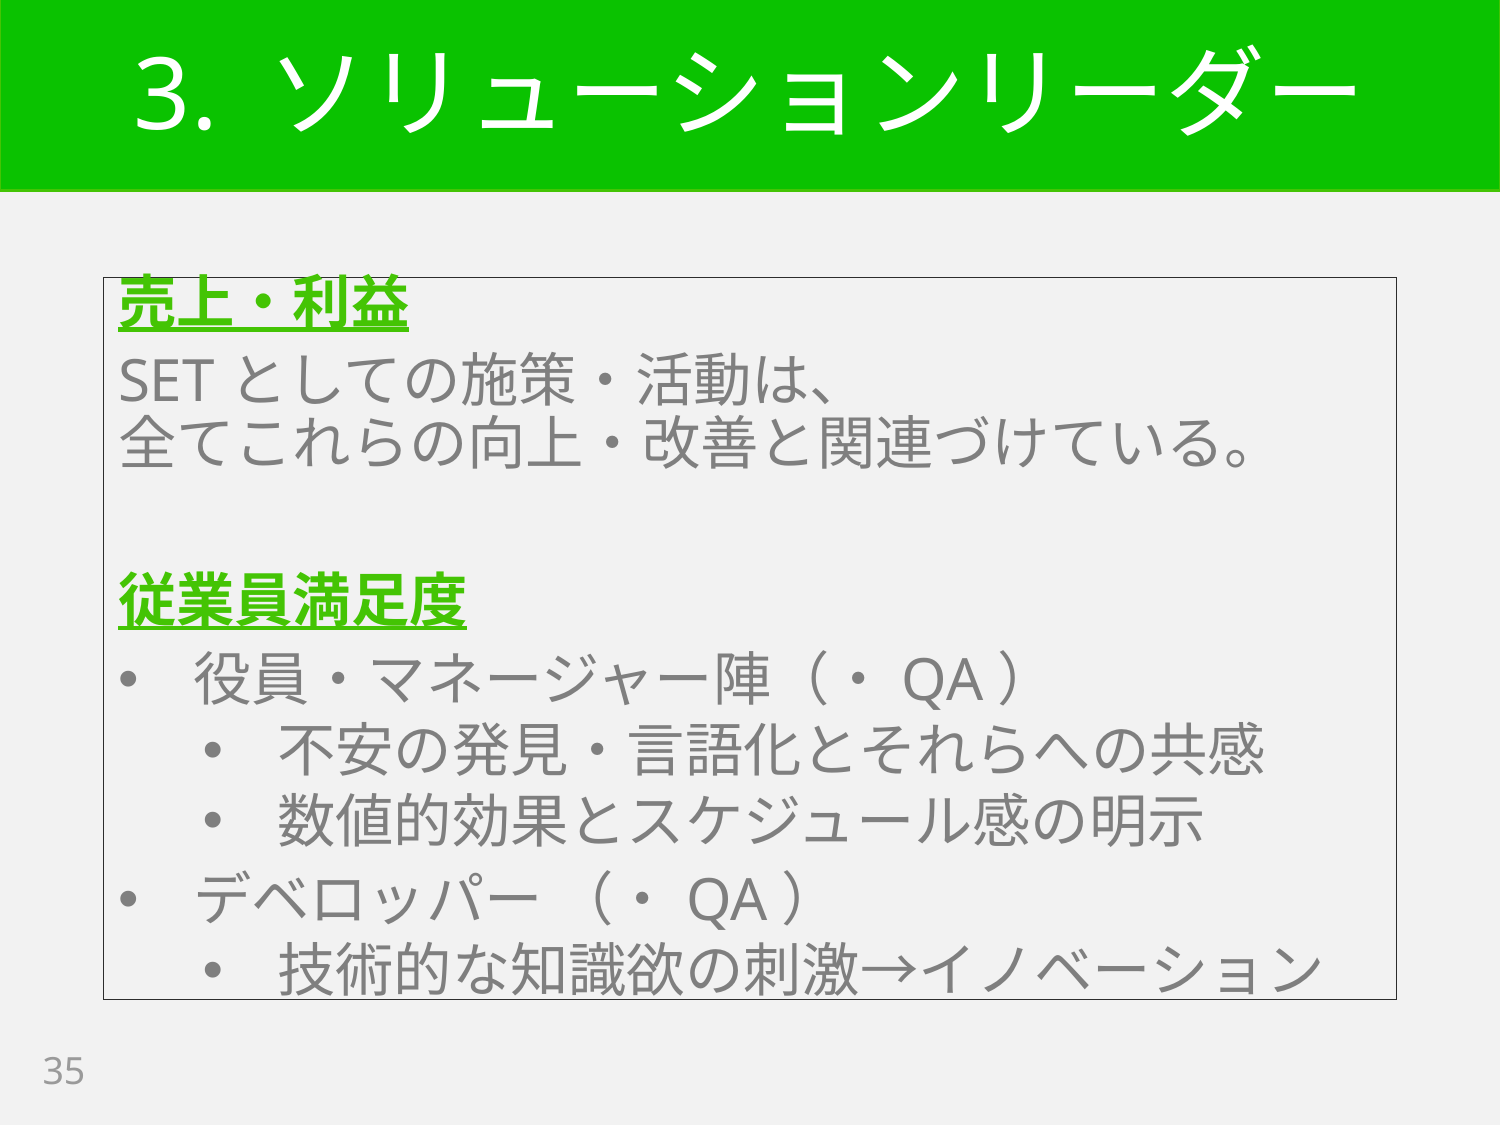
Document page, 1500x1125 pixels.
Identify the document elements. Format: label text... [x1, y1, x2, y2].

title 3. ソリューションリーダー [0, 53, 1500, 140]
list 売上・利益 SETとしての施策・活動は、 全てこれらの向上・改善と関連づけている。 従業員満足度 役員・マネージャー陣（・QA） 不安の発見・言語化とそれらへの共感 数値的効果とスケジュール感の明示 デベロッパー （・QA） 技術的な知識欲の刺激→イノベーション [103, 277, 1397, 1000]
slide_number 35 [27, 1042, 146, 1102]
